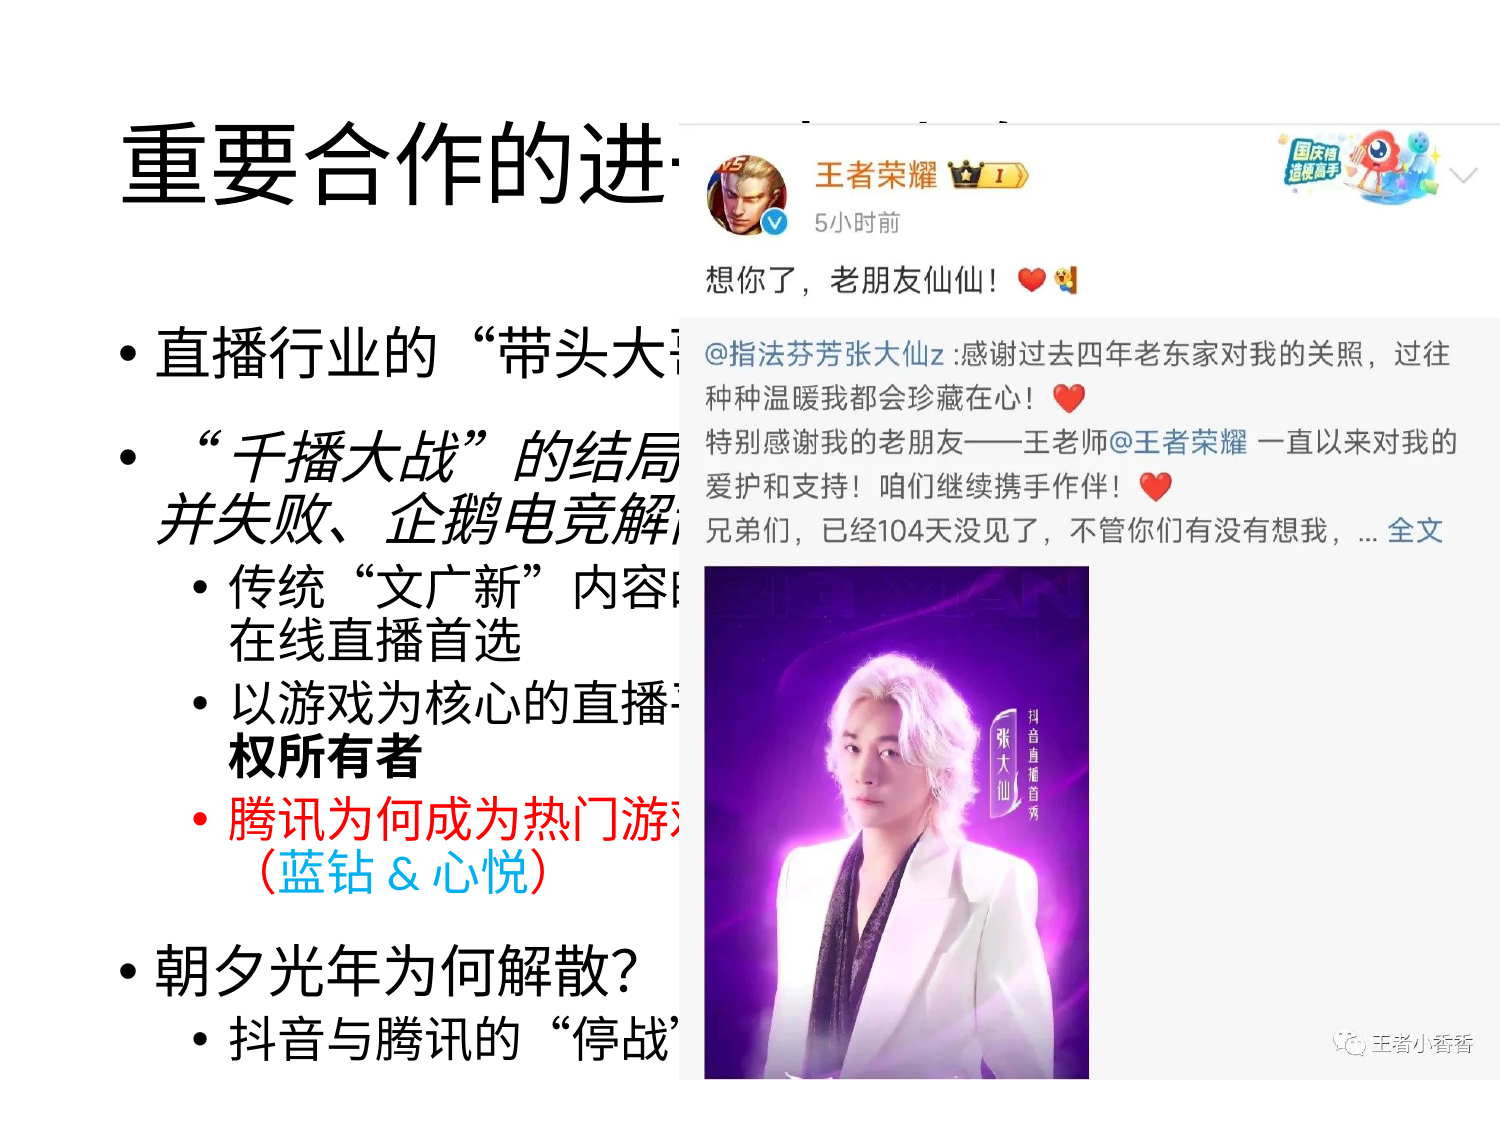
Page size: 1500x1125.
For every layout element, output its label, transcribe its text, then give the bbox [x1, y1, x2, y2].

picture [679, 123, 1500, 1080]
list 直播行业的“带头大哥”是谁？ “千播大战”的结局：熊猫等倒下、斗鱼虎牙合并失败、企鹅电竞解散 传统“文广新”内容的公有制属性不能变 – 游戏成为在线直播首选 以游戏为核心的直播平台幕后BOSS？ – 热门游戏版权所有者 腾讯为何成为热门游戏版权所有者 – 社交渠道的强势（蓝钻&心悦） 朝夕光年为何解散？ 抖音与腾讯的“停战” [103, 317, 679, 1080]
title 重要合作的进一步讨论 [103, 59, 1397, 278]
